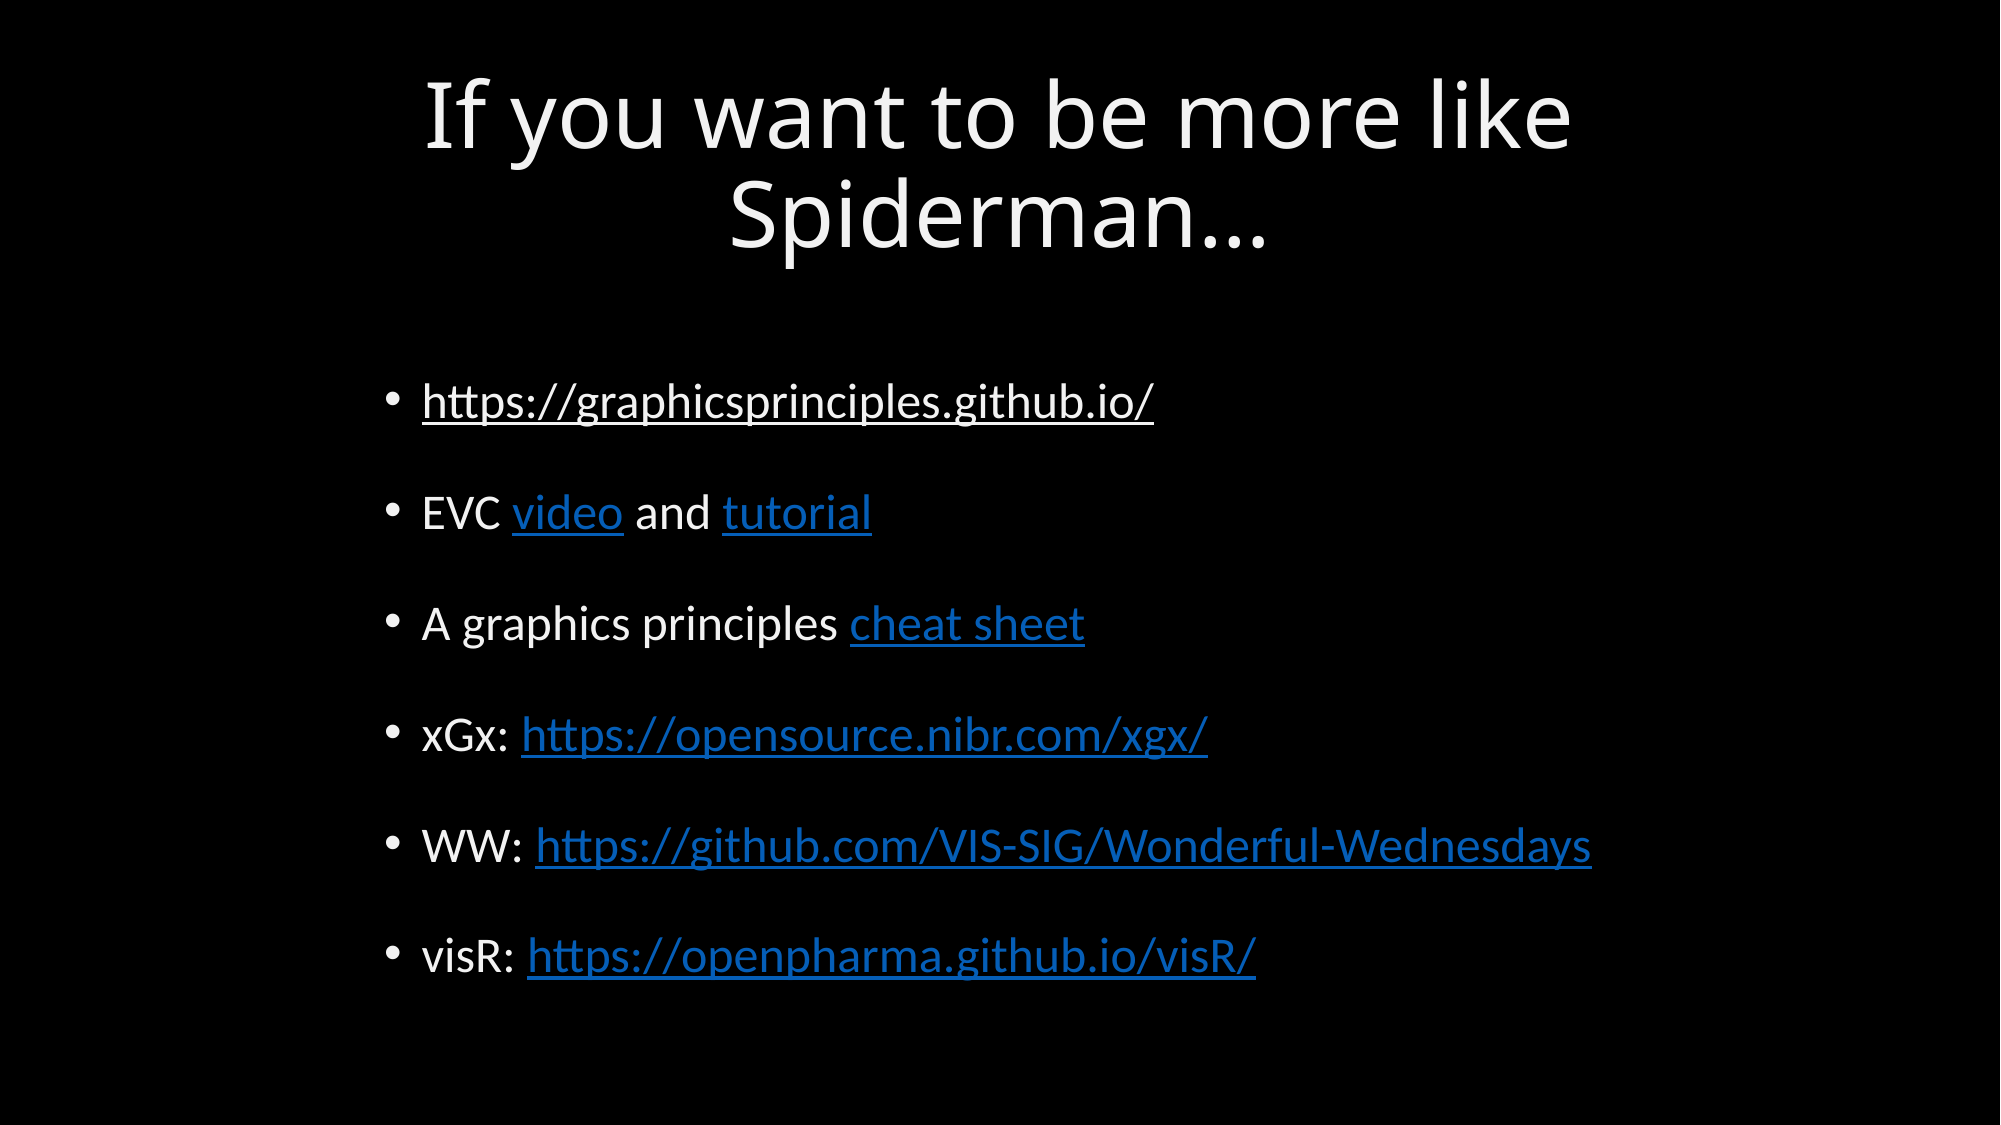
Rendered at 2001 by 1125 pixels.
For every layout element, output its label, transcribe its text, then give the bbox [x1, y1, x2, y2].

list https://graphicsprinciples.github.io/ EVC video and tutorial A graphics principles cheat sheet xGx: https://opensource.nibr.com/xgx/ WW: https://github.com/VIS-SIG/Wonderful-Wednesdays visR: https://openpharma.github.io/visR/ [369, 331, 1654, 988]
title If you want to be more like Spiderman… [137, 59, 1863, 278]
